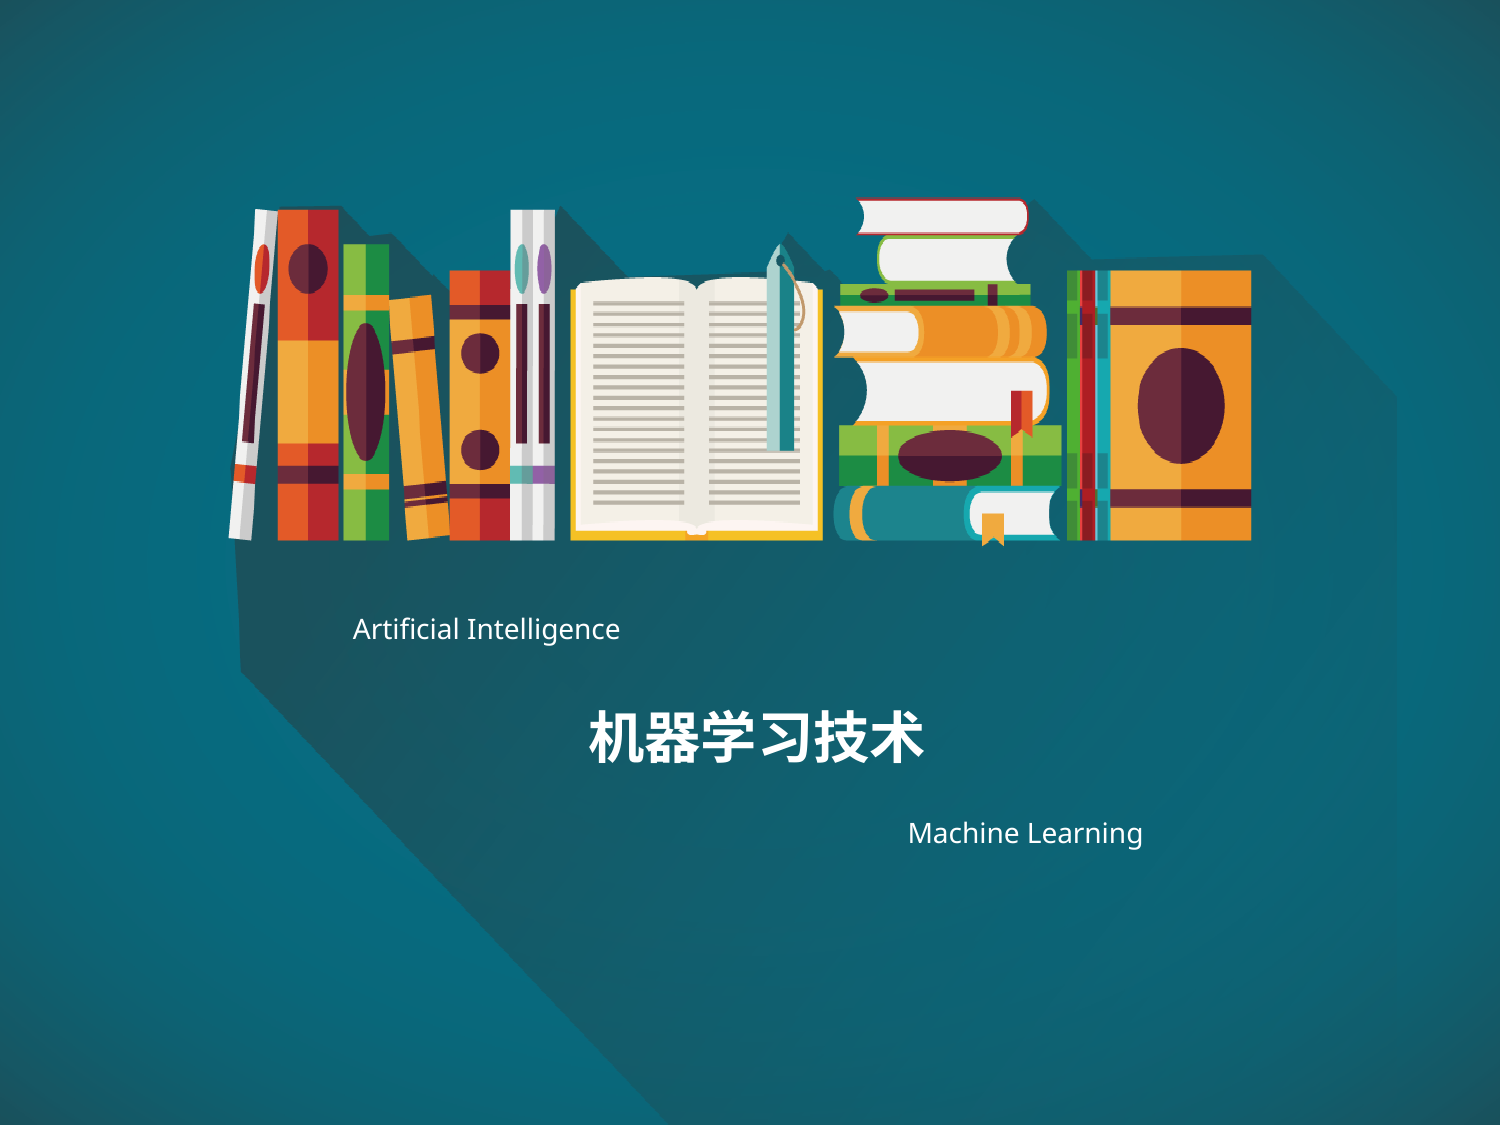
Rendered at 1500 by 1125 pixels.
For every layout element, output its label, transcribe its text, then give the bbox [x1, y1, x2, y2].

text_box 机器学习技术 [573, 694, 941, 778]
text_box Artificial Intelligence [337, 604, 636, 653]
picture [0, 0, 1500, 1125]
text_box Machine Learning [892, 807, 1159, 857]
